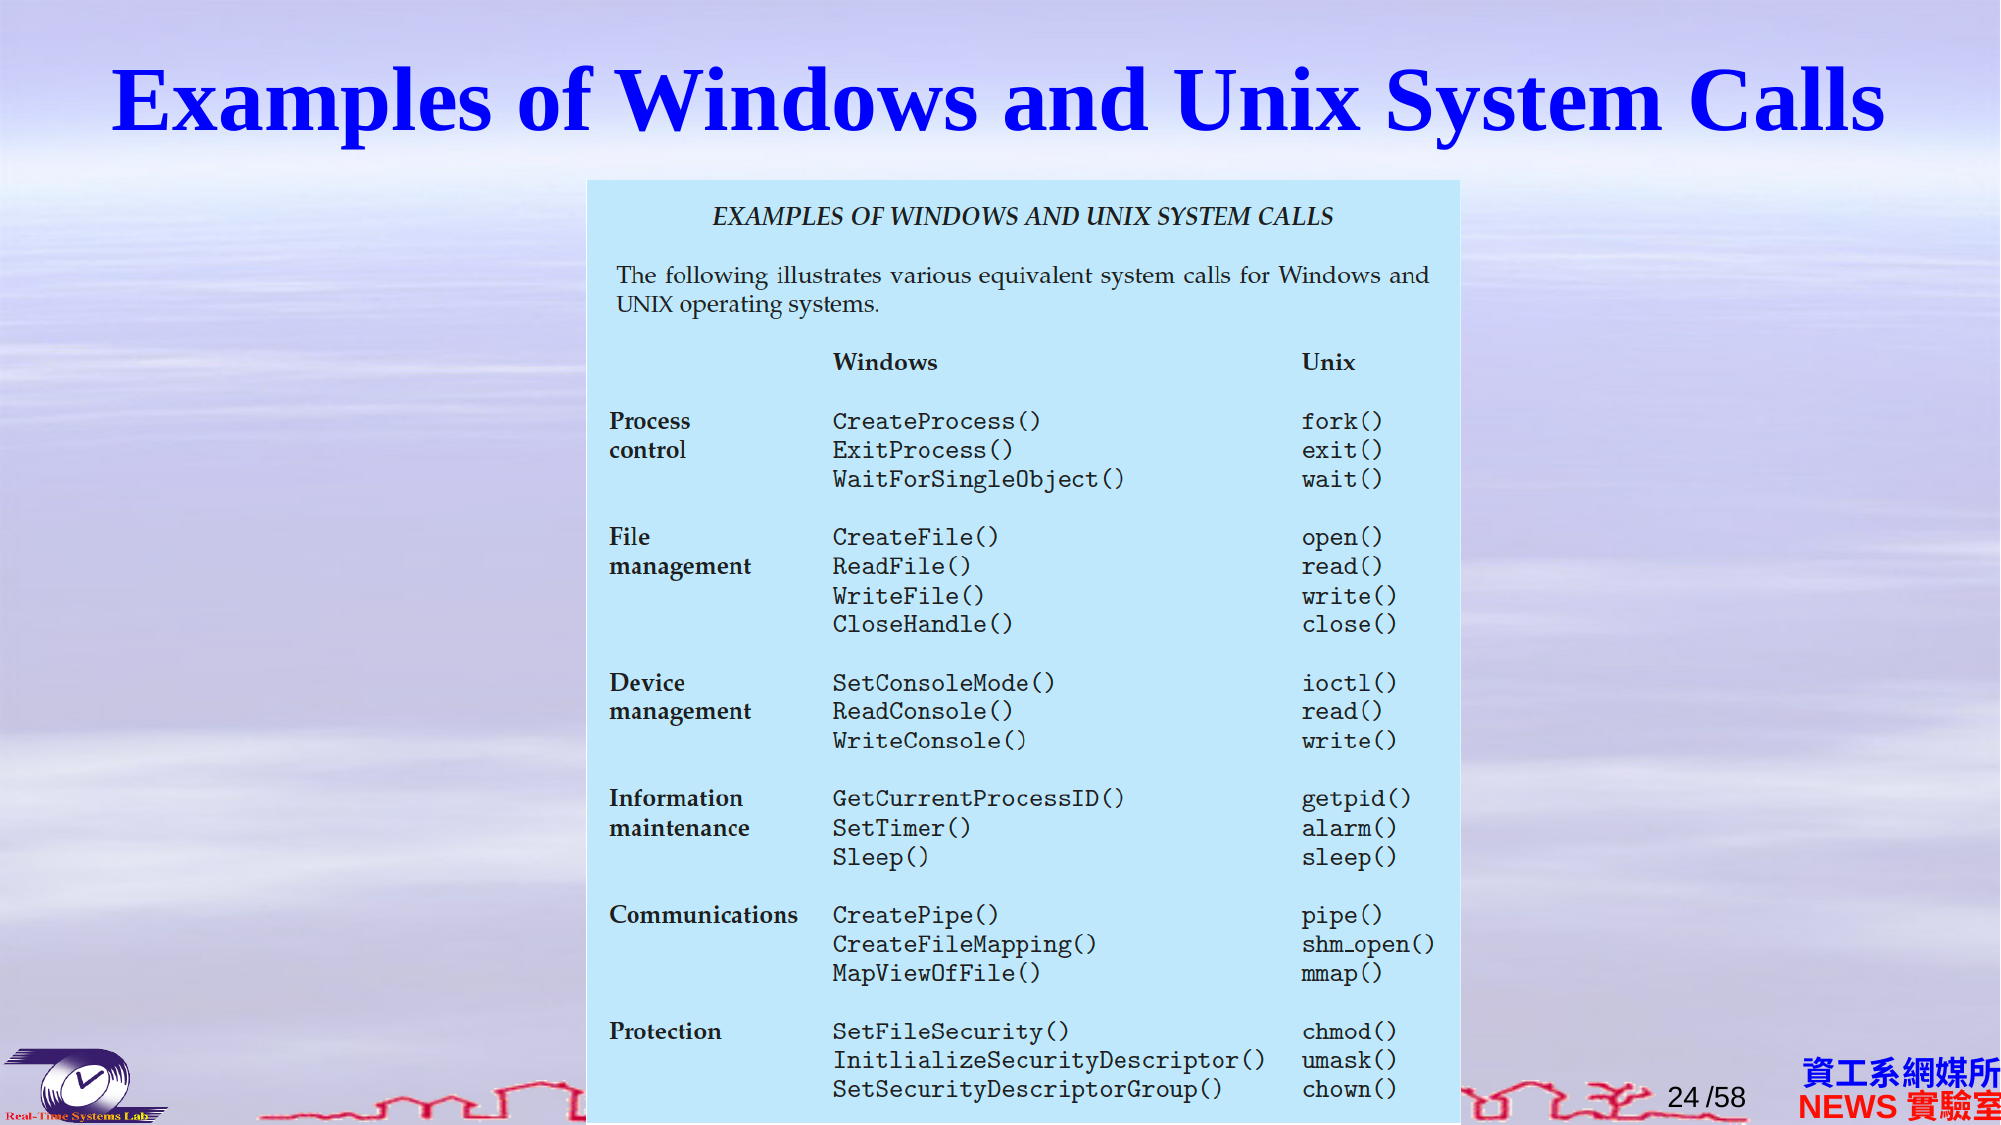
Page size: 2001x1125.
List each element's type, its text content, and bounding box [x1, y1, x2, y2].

slide_number 23 [1466, 1070, 1715, 1125]
title Examples of Windows and Unix System Calls [13, 44, 1987, 143]
picture [0, 0, 2001, 1125]
footer /58 [1715, 1070, 2000, 1125]
